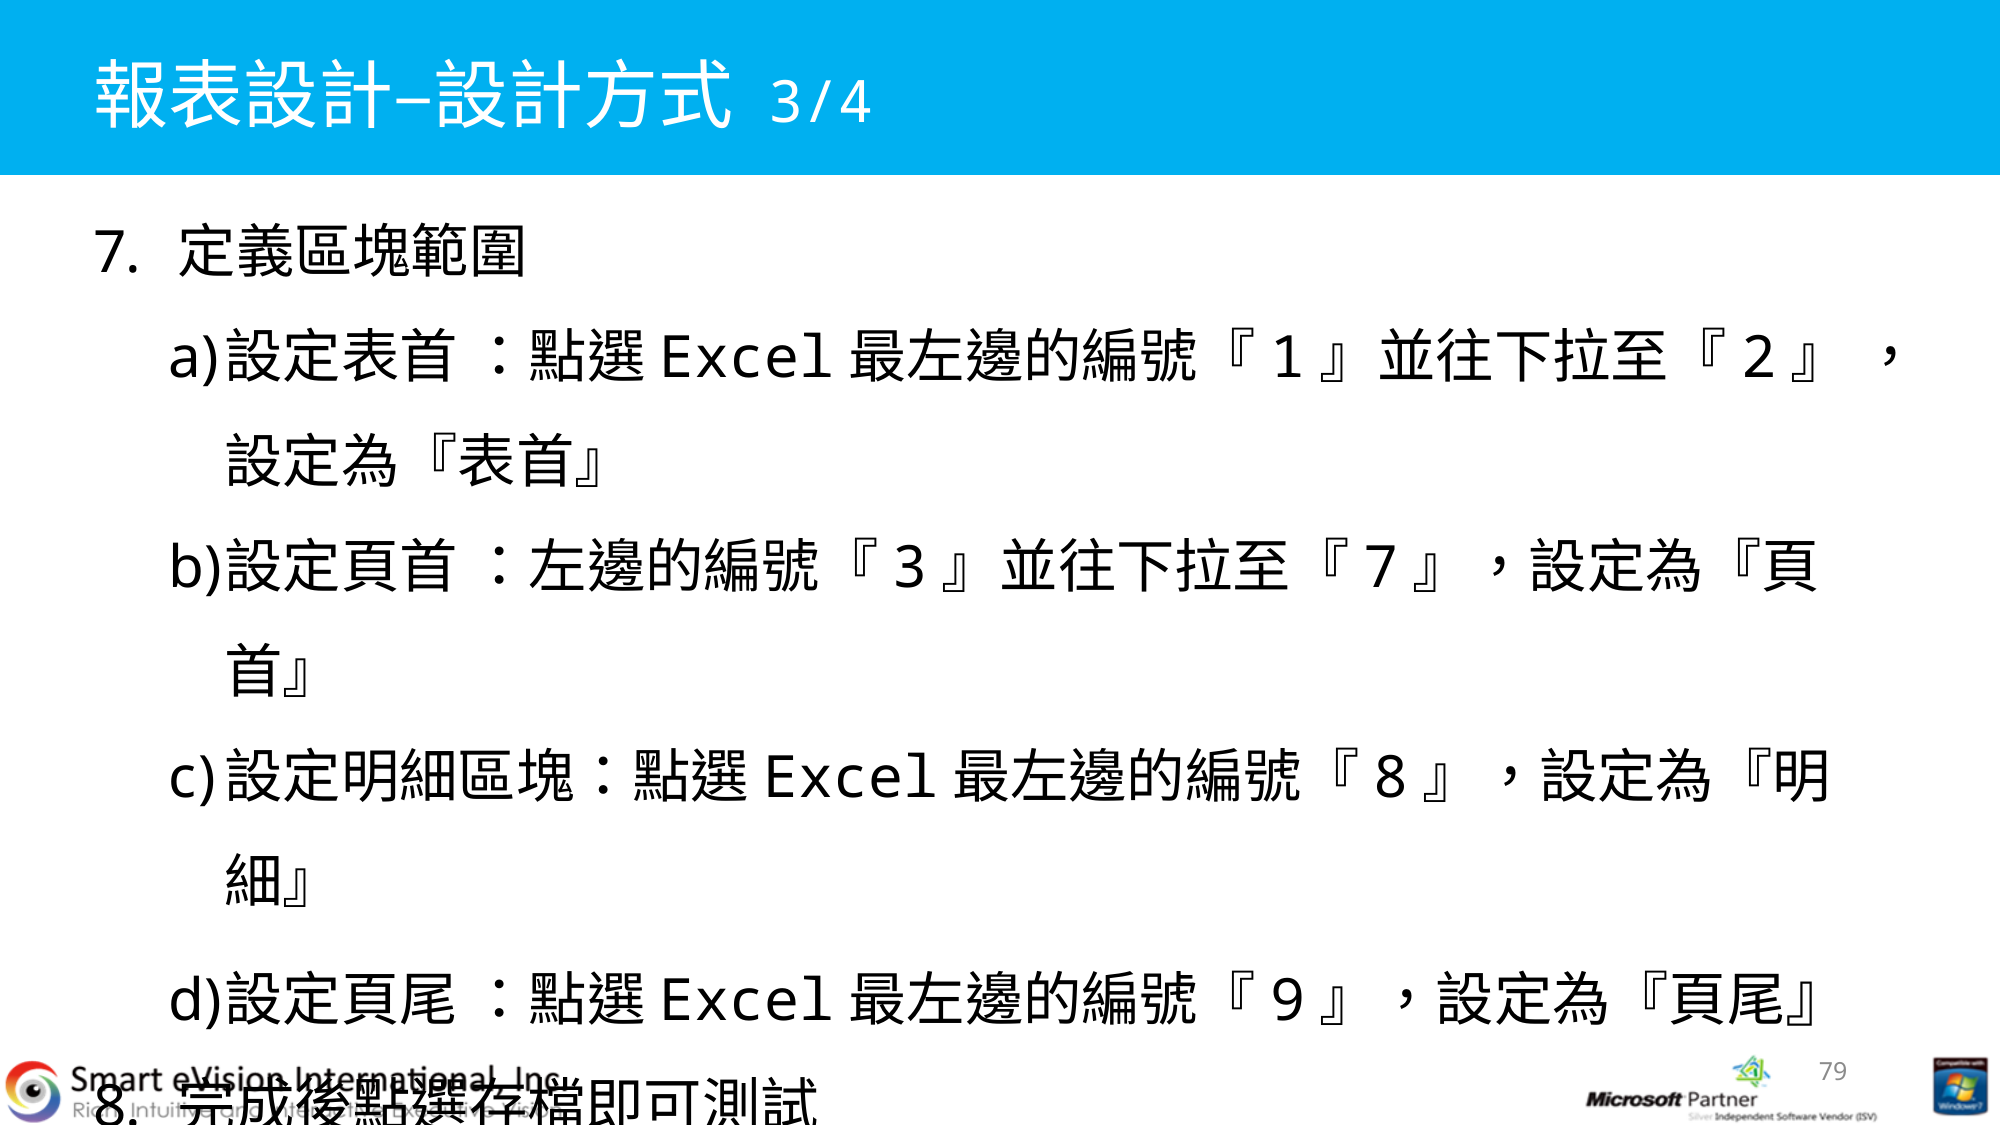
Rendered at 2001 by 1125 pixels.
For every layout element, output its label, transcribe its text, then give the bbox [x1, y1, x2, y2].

title 報表設計–設計方式 3/4 [78, 29, 1843, 145]
text_box 定義區塊範圍 設定表首 ：點選Excel最左邊的編號『1』並往下拉至『2』 ，設定為『表首』 設定頁首 ：左邊的編號『3』並往下拉至『7』，設定為『頁首』 設定明細區塊：點選Excel最左邊的編號『8』，設定為『明細』 設定頁尾 ：點選Excel最左邊的編號『9』，設定為『頁尾』 完成後點選存檔即可測試 [78, 171, 1900, 1125]
